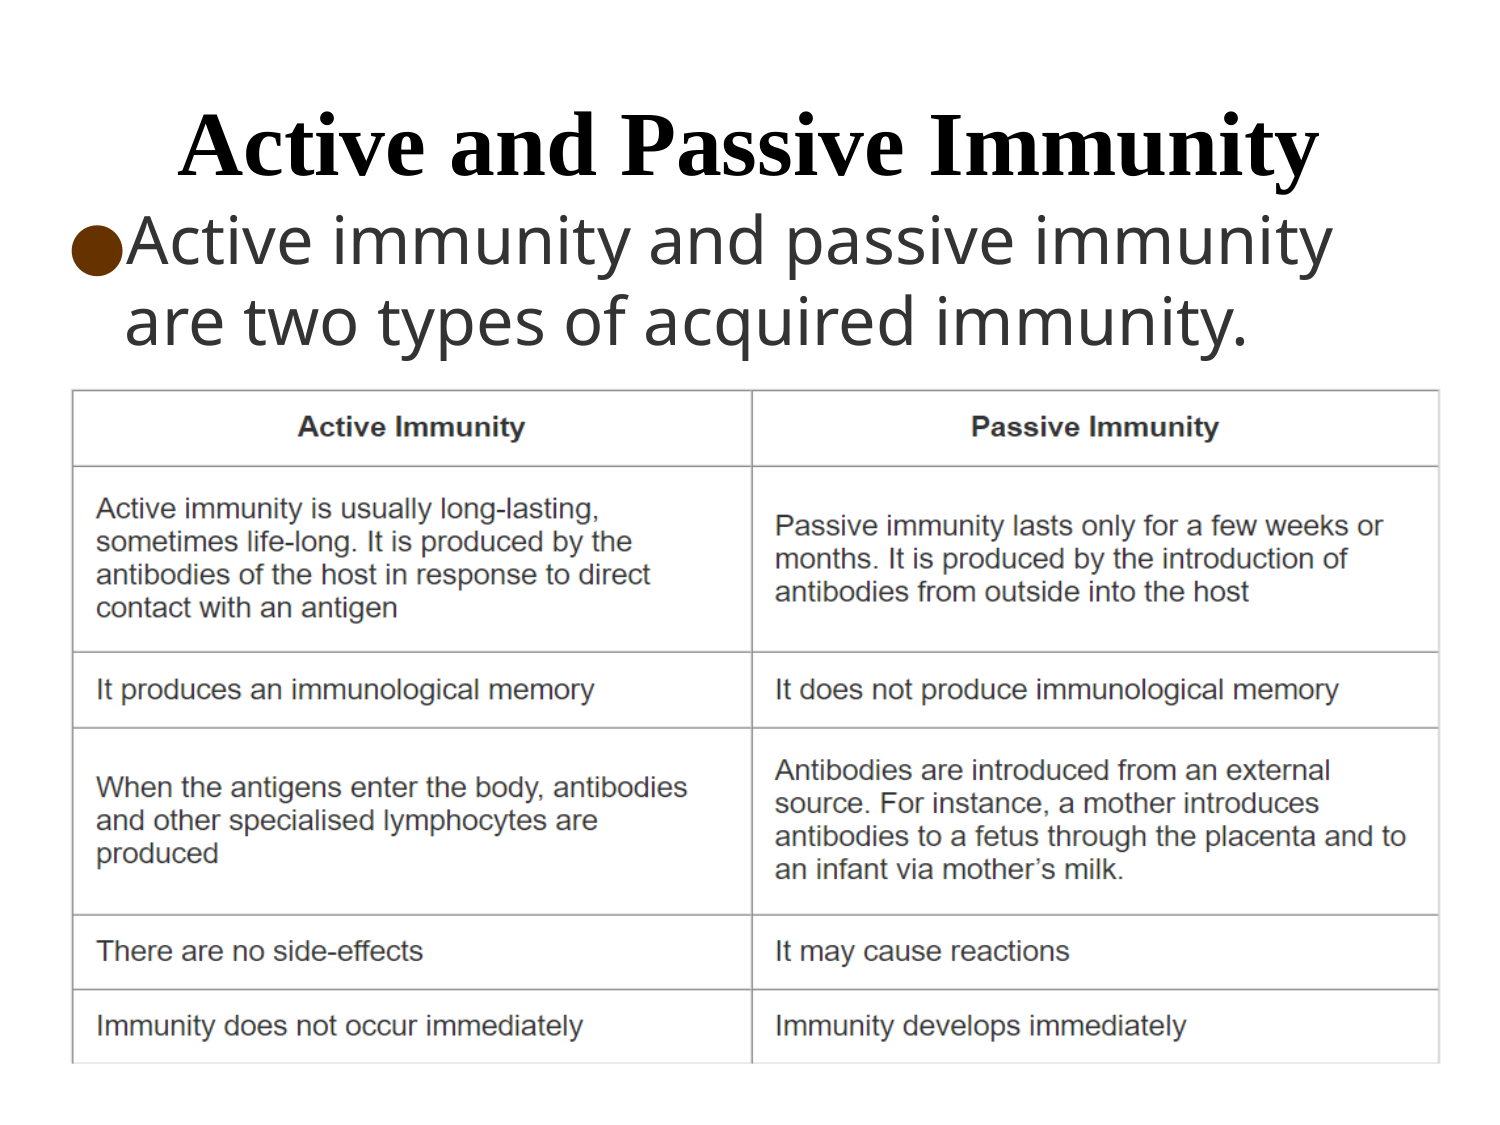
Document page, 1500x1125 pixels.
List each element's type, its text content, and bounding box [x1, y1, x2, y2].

picture [49, 362, 1447, 1098]
title Active and Passive Immunity [75, 45, 1425, 233]
list Active immunity and passive immunity are two types of acquired immunity. [53, 190, 1404, 360]
